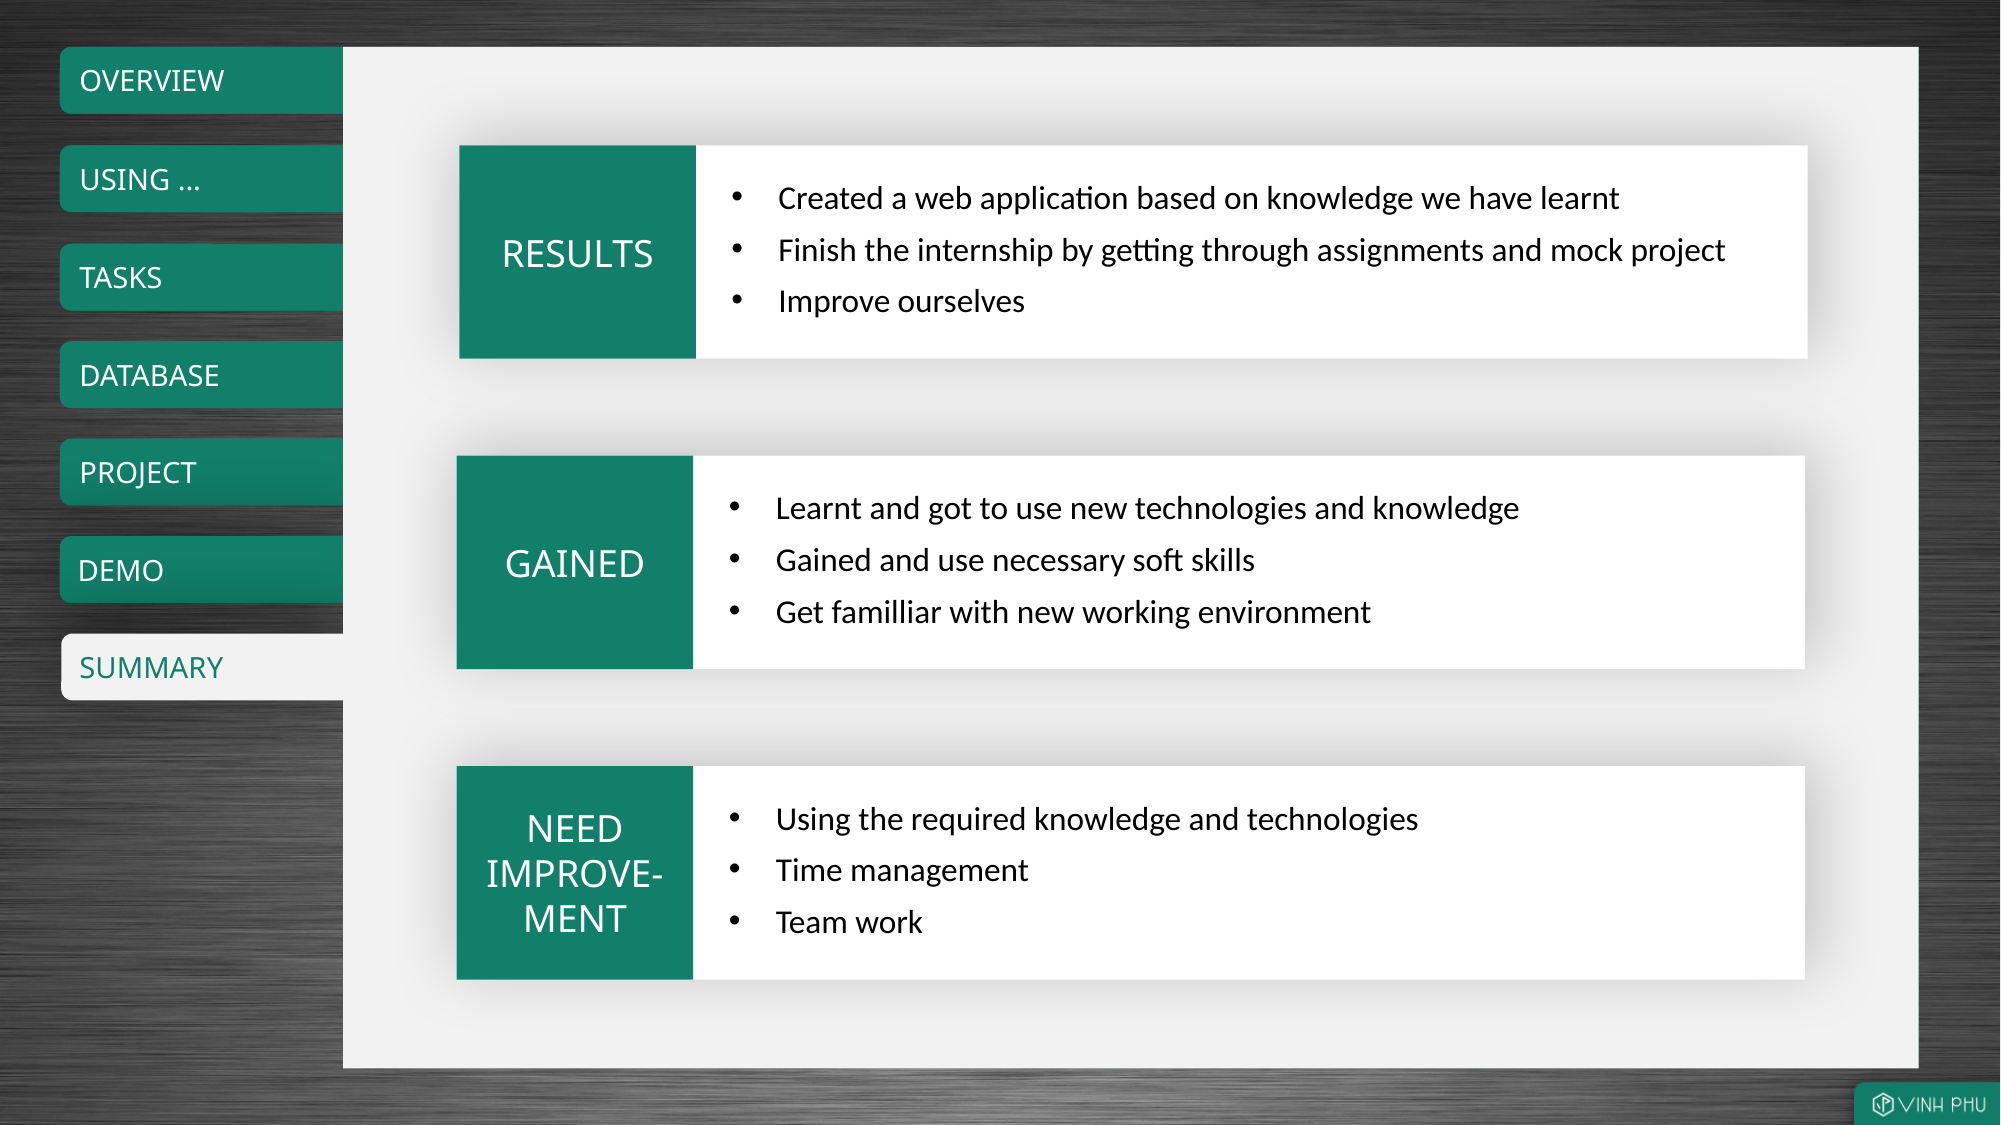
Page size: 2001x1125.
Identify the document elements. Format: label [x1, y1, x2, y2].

text_box [59, 46, 1919, 1069]
text_box [456, 766, 1806, 980]
text_box [459, 145, 1808, 359]
text_box [456, 455, 1806, 670]
picture [0, 0, 2001, 1125]
